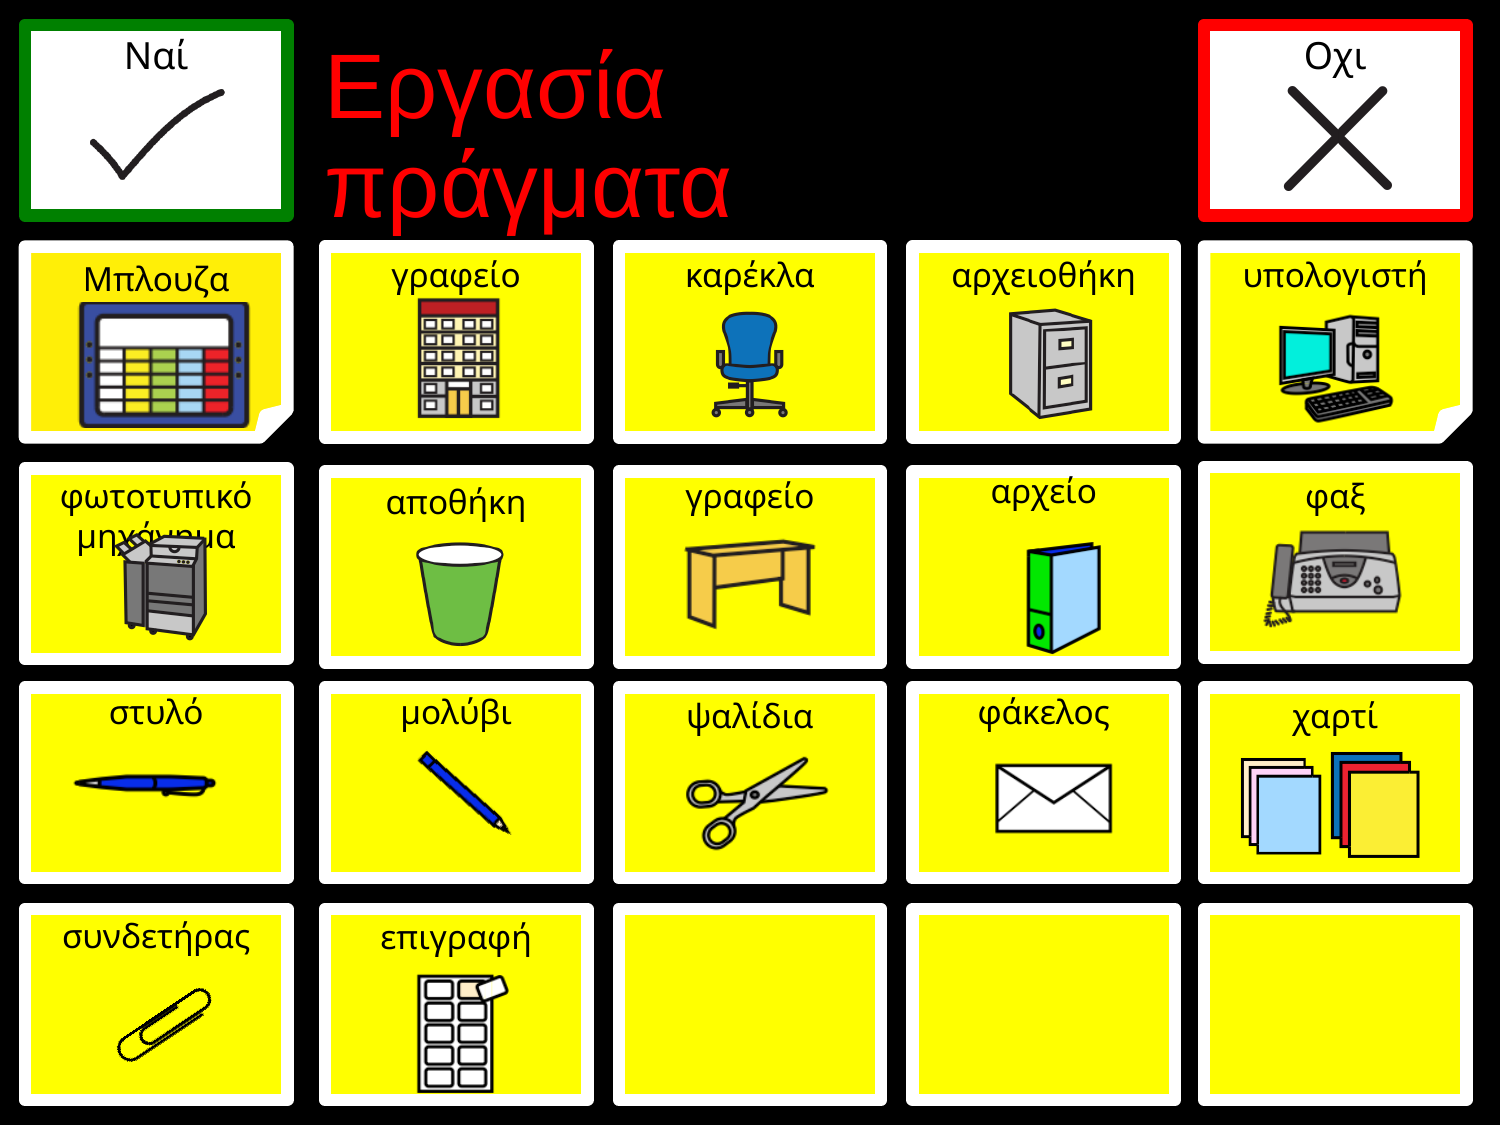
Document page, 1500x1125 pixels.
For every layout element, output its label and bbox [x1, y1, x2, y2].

text_box [1203, 466, 1467, 658]
text_box [618, 687, 882, 879]
text_box [618, 908, 882, 1101]
picture [98, 523, 226, 650]
text_box [324, 684, 588, 879]
text_box [324, 246, 588, 438]
picture [1224, 741, 1438, 868]
text_box [24, 467, 288, 660]
text_box [1203, 245, 1468, 439]
text_box [618, 246, 882, 438]
picture [1252, 499, 1413, 661]
picture [375, 703, 557, 883]
picture [687, 301, 813, 427]
text_box [618, 468, 882, 663]
picture [669, 501, 831, 663]
picture [387, 286, 529, 429]
picture [75, 959, 251, 1113]
text_box [1203, 24, 1467, 216]
text_box [1203, 687, 1467, 879]
picture [1268, 300, 1403, 435]
text_box [24, 245, 289, 439]
text_box [24, 907, 288, 1101]
text_box [324, 908, 588, 1101]
picture [387, 962, 529, 1105]
text_box [24, 24, 288, 216]
text_box [912, 684, 1176, 879]
text_box [324, 471, 588, 663]
picture [1274, 74, 1403, 203]
picture [996, 532, 1126, 662]
title [324, 36, 857, 241]
picture [983, 727, 1126, 869]
picture [74, 53, 238, 216]
text_box [24, 684, 288, 879]
text_box [912, 462, 1176, 663]
picture [62, 702, 228, 868]
text_box [912, 908, 1176, 1101]
picture [62, 301, 267, 429]
picture [988, 300, 1113, 426]
text_box [912, 246, 1176, 438]
text_box [1203, 908, 1467, 1101]
picture [399, 532, 520, 653]
picture [672, 722, 838, 888]
